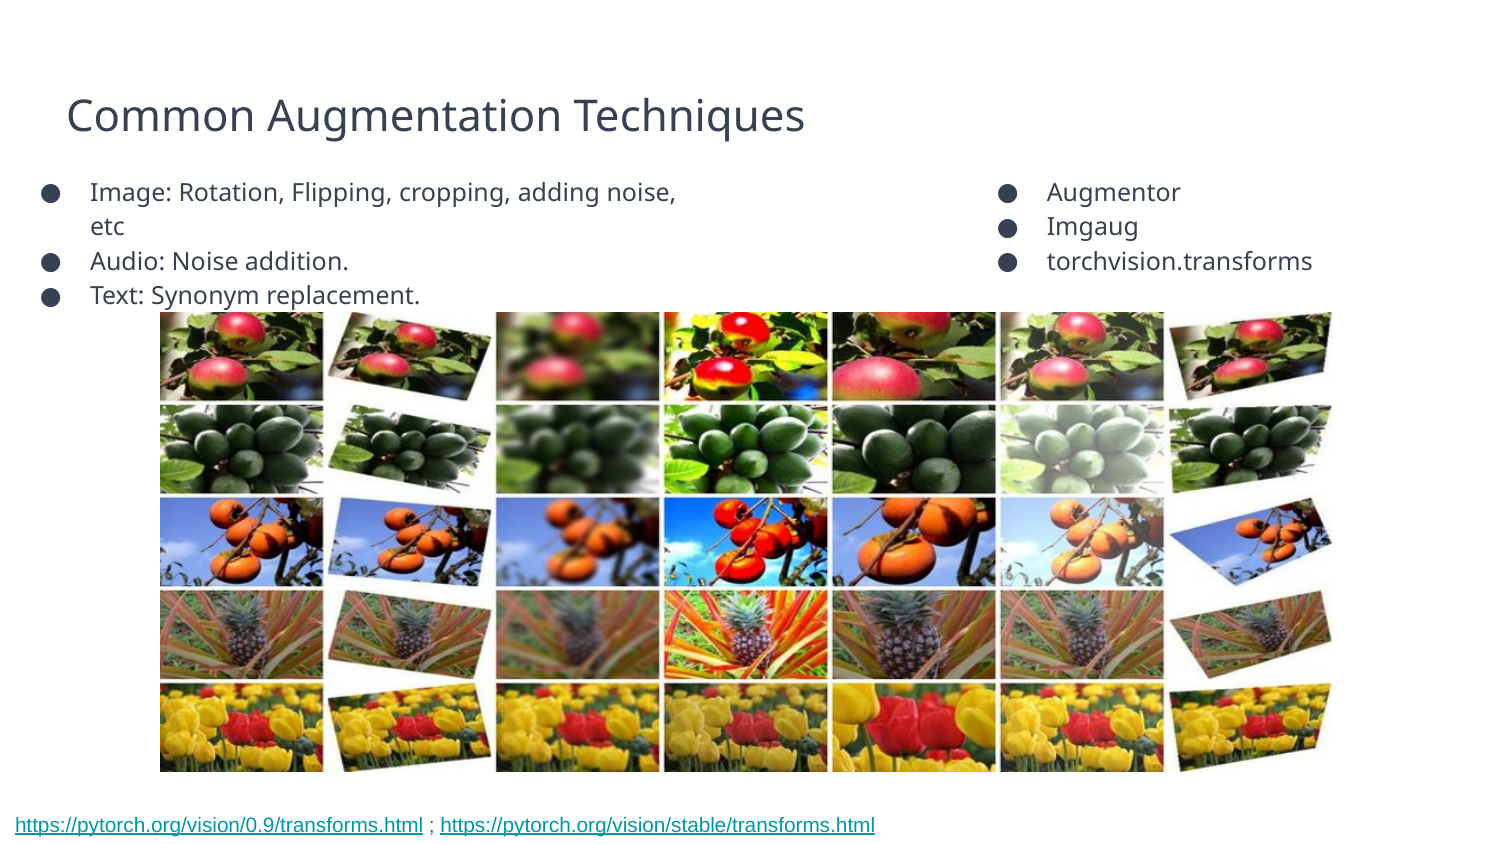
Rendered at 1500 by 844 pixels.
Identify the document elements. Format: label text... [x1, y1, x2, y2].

text_box Augmentor Imgaug torchvision.transforms [956, 156, 1346, 291]
title Common Augmentation Techniques [51, 72, 1449, 167]
picture [160, 311, 1332, 772]
text_box https://pytorch.org/vision/0.9/transforms.html ; https://pytorch.org/vision/stable/transforms.html [0, 796, 1500, 844]
text_box Image: Rotation, Flipping, cropping, adding noise, etc Audio: Noise addition. Text: Synonym replacement. [0, 156, 699, 325]
